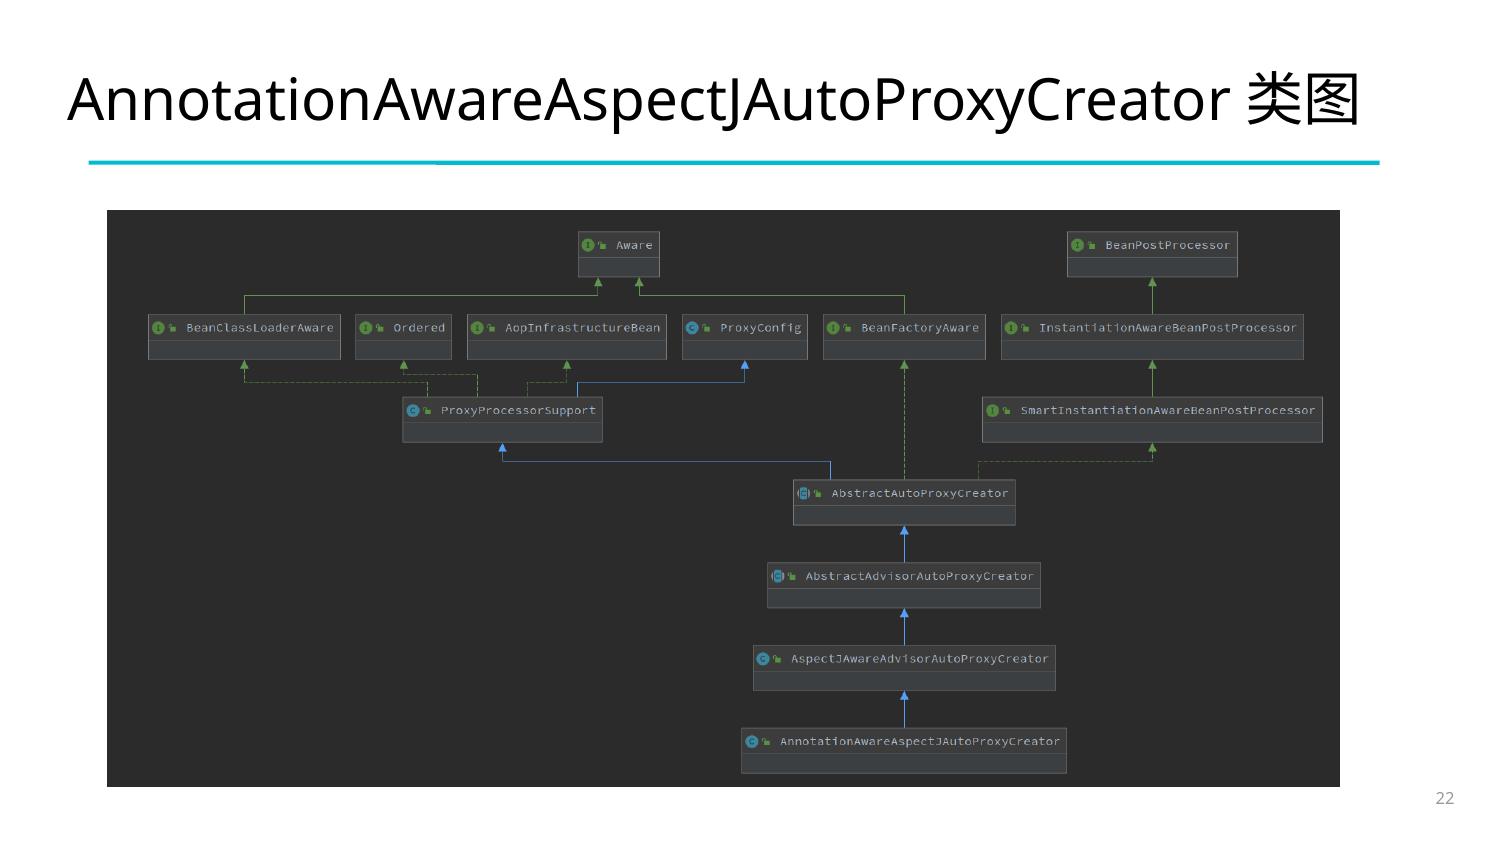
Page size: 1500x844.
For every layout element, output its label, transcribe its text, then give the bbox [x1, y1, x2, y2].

title AnnotationAwareAspectJAutoProxyCreator类图 [67, 62, 1380, 138]
slide_number 22 [1379, 773, 1470, 805]
picture [107, 210, 1340, 787]
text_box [88, 162, 1380, 224]
